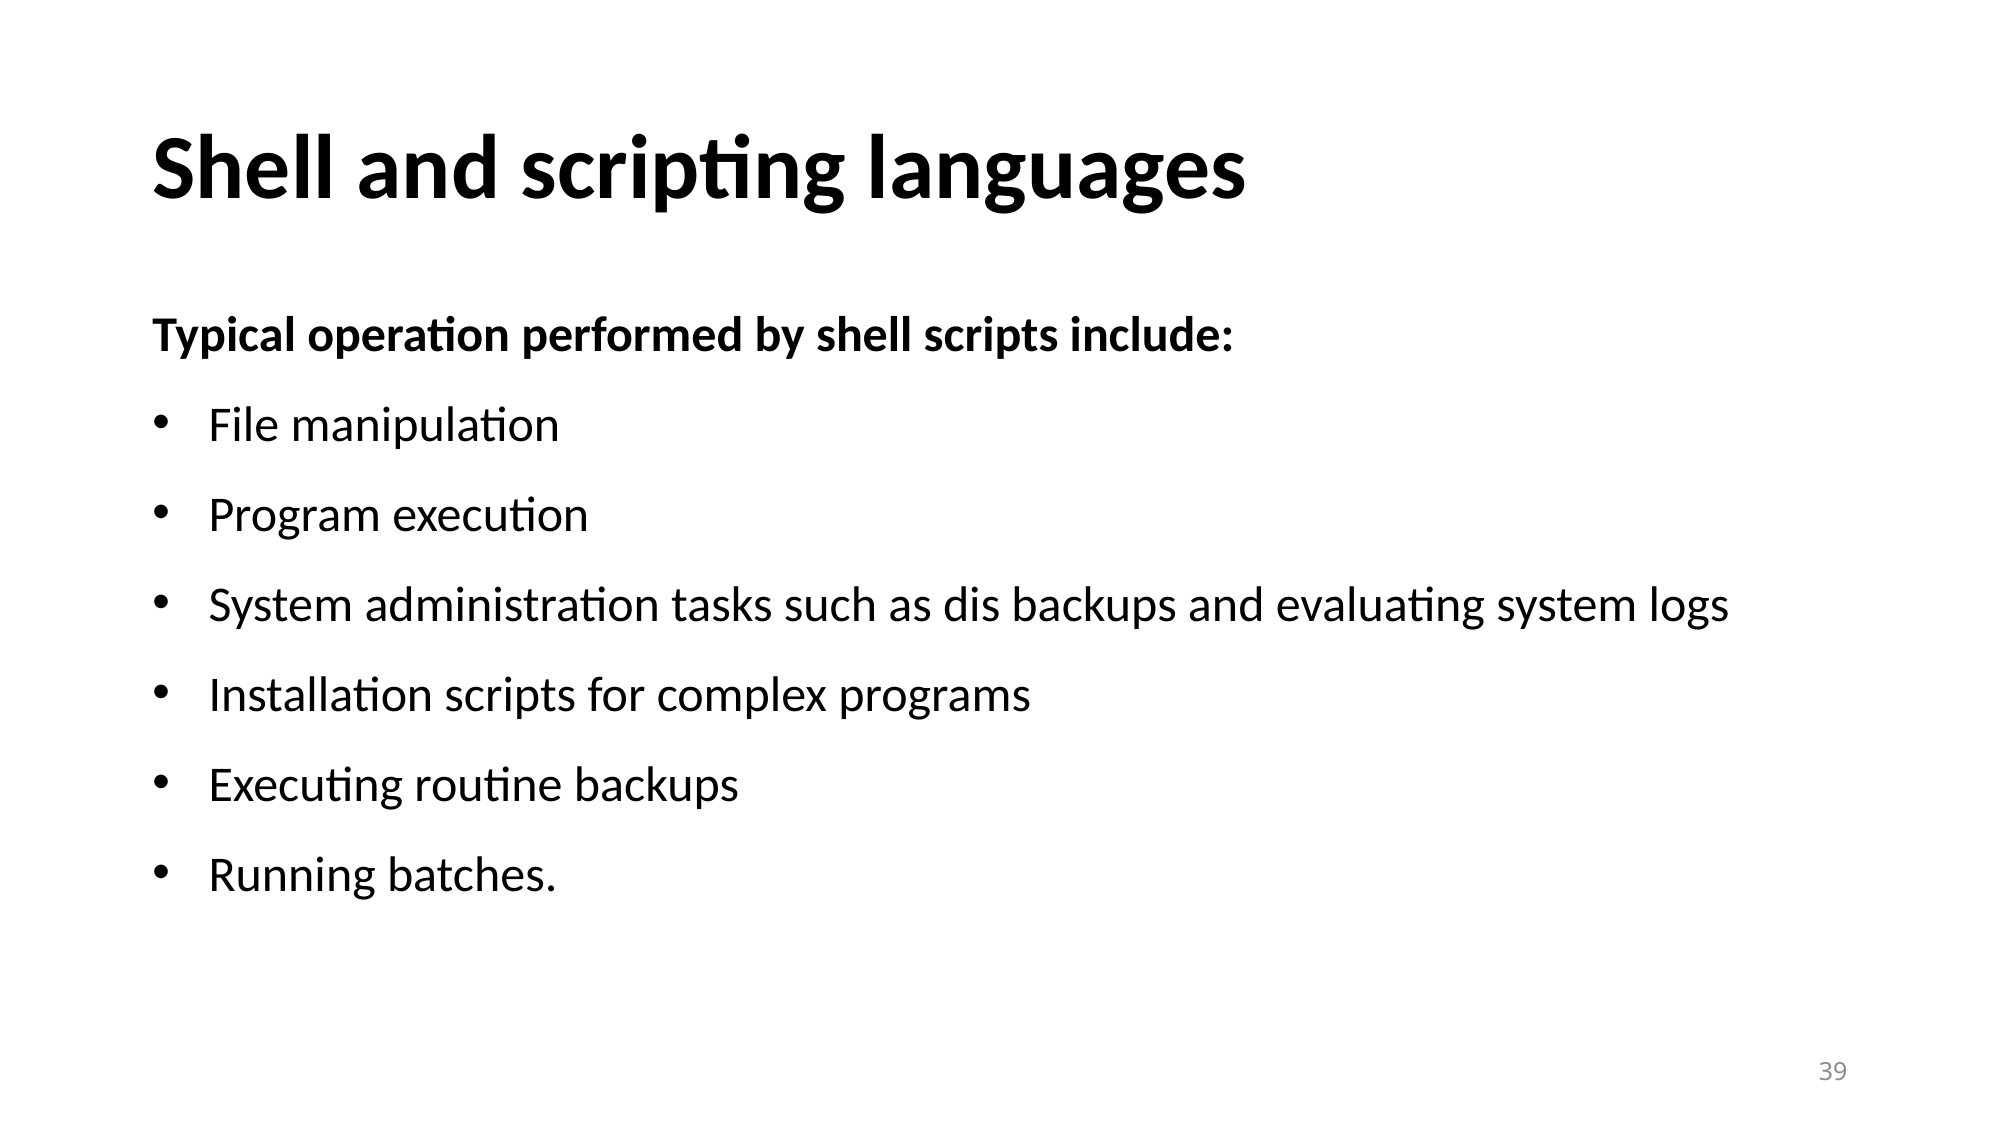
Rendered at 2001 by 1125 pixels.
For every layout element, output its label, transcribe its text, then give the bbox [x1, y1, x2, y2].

slide_number 39 [1412, 1042, 1863, 1103]
text_box Typical operation performed by shell scripts include: File manipulation Program execution System administration tasks such as dis backups and evaluating system logs Installation scripts for complex programs Executing routine backups Running batches. [137, 264, 1904, 909]
title Shell and scripting languages [137, 59, 2000, 278]
